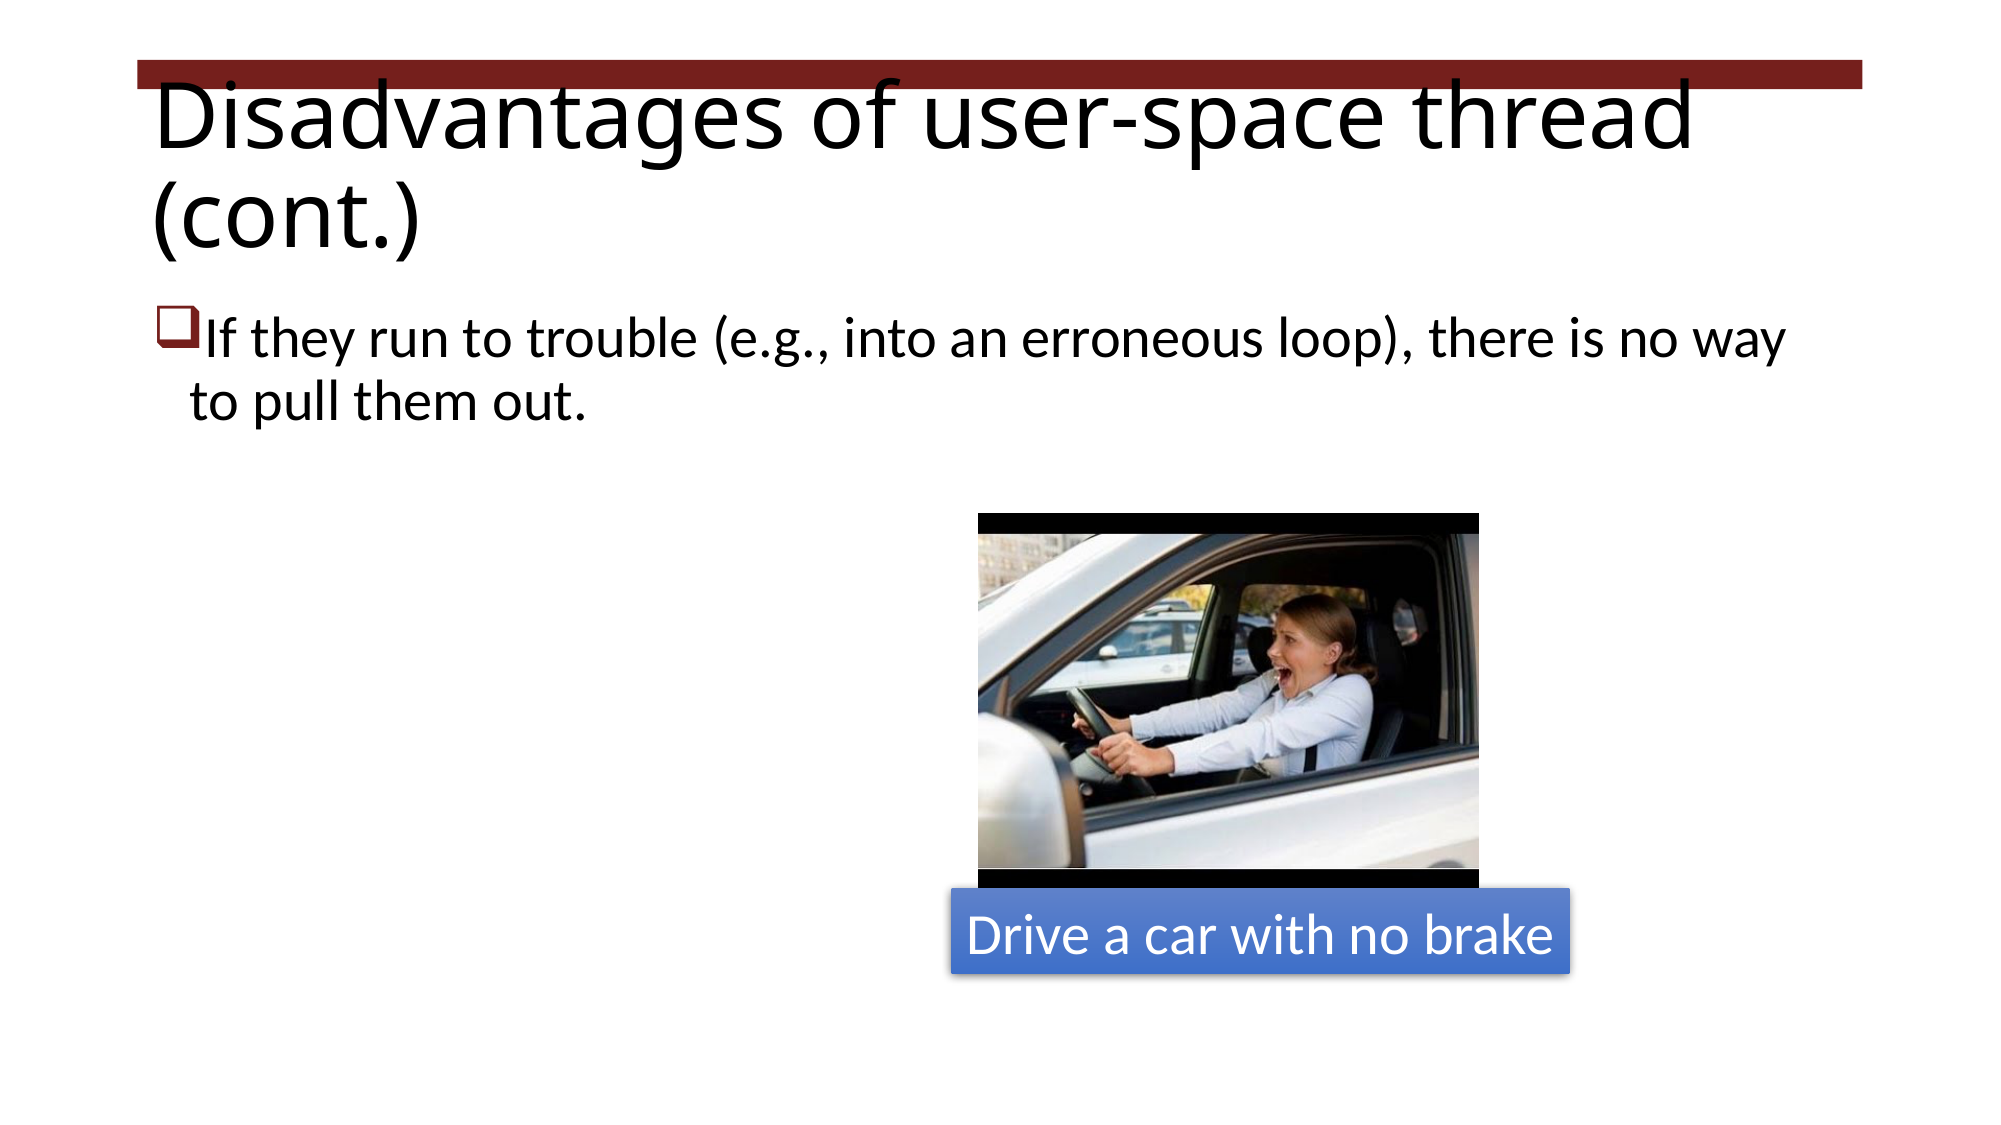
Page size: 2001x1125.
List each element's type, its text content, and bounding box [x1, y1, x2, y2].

list If they run to trouble (e.g., into an erroneous loop), there is no way to pull them out. [137, 299, 1863, 1103]
title Disadvantages of user-space thread (cont.) [137, 59, 1863, 278]
picture [978, 513, 1479, 889]
text_box Drive a car with no brake [951, 888, 1570, 974]
